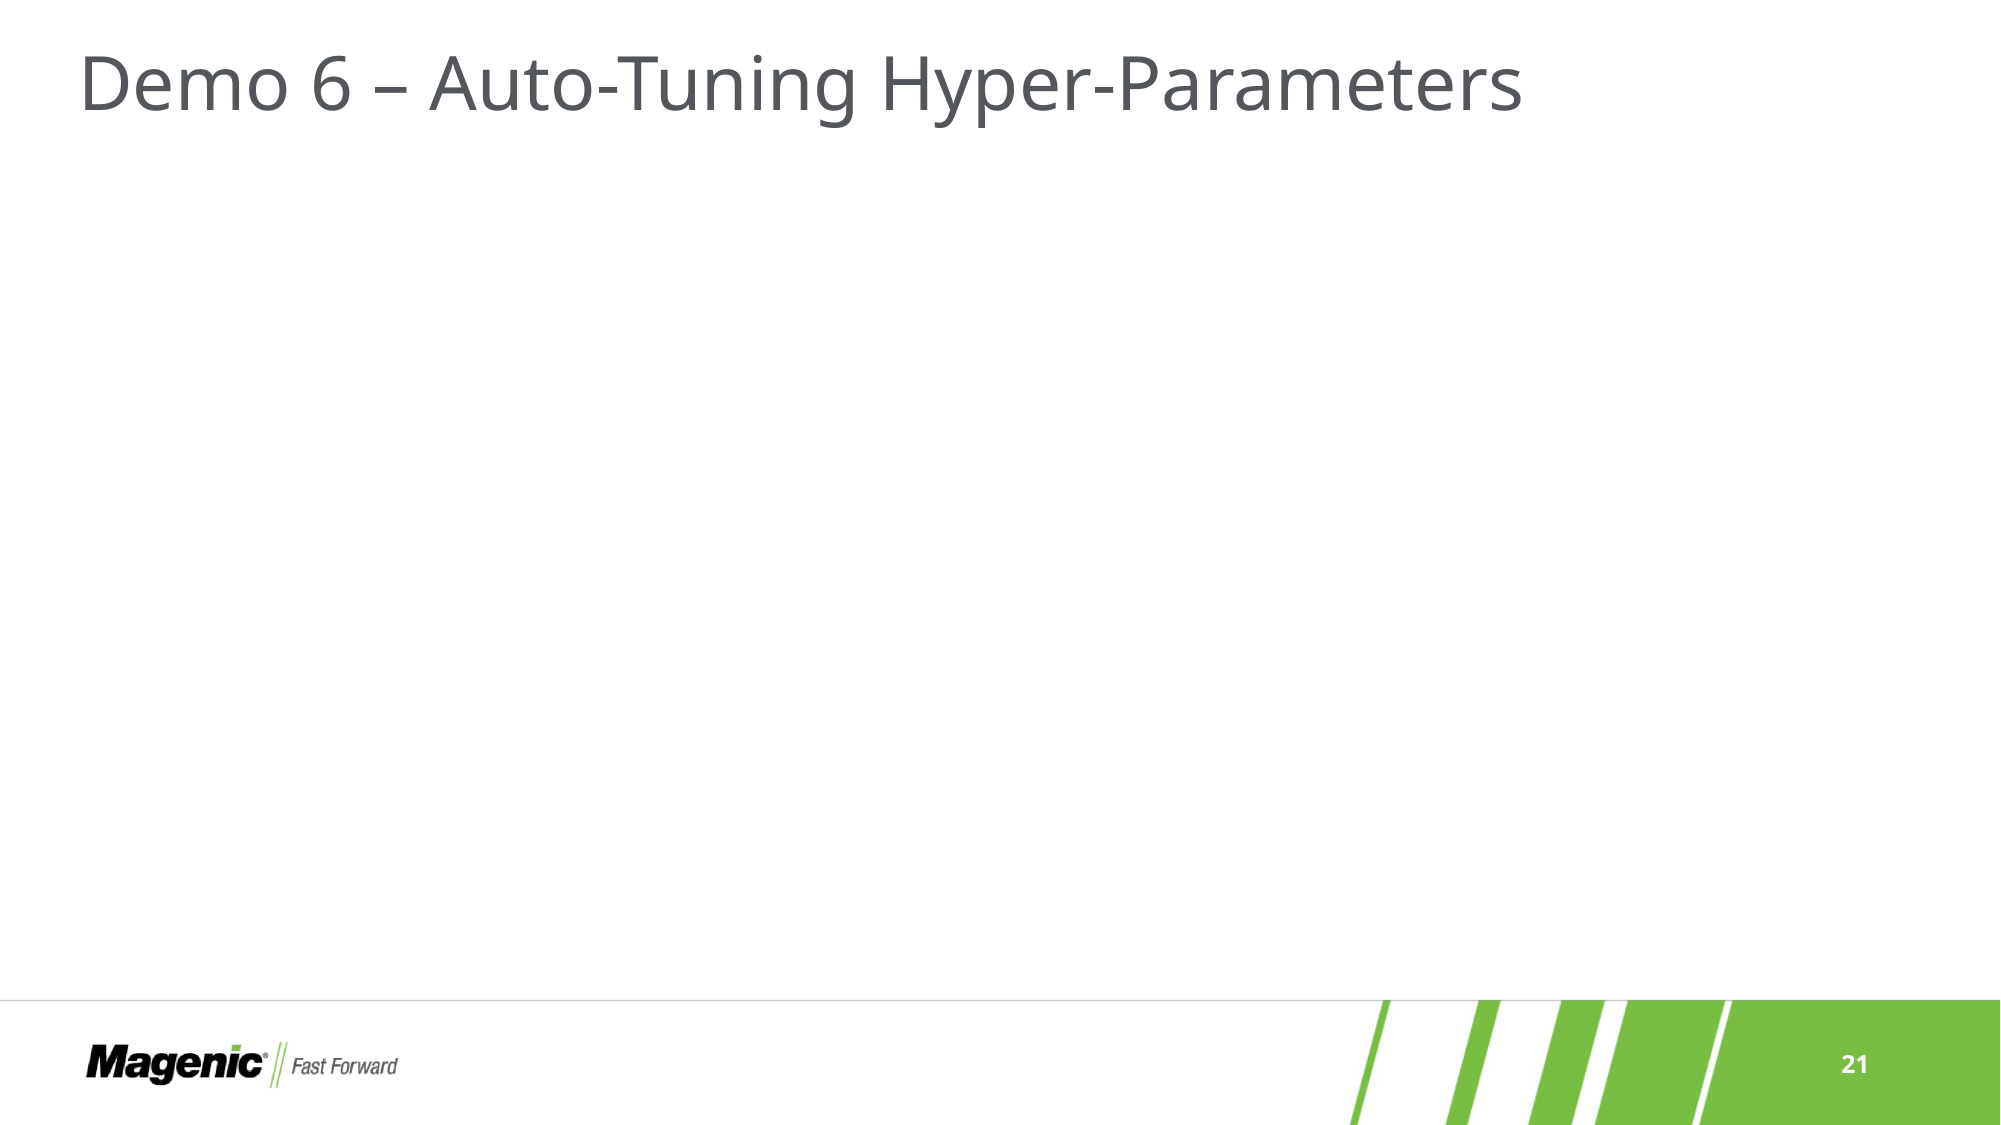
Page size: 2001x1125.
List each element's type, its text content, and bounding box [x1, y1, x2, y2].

picture [0, 0, 2001, 1125]
title Demo 6 – Auto-Tuning Hyper-Parameters [63, 41, 1938, 131]
